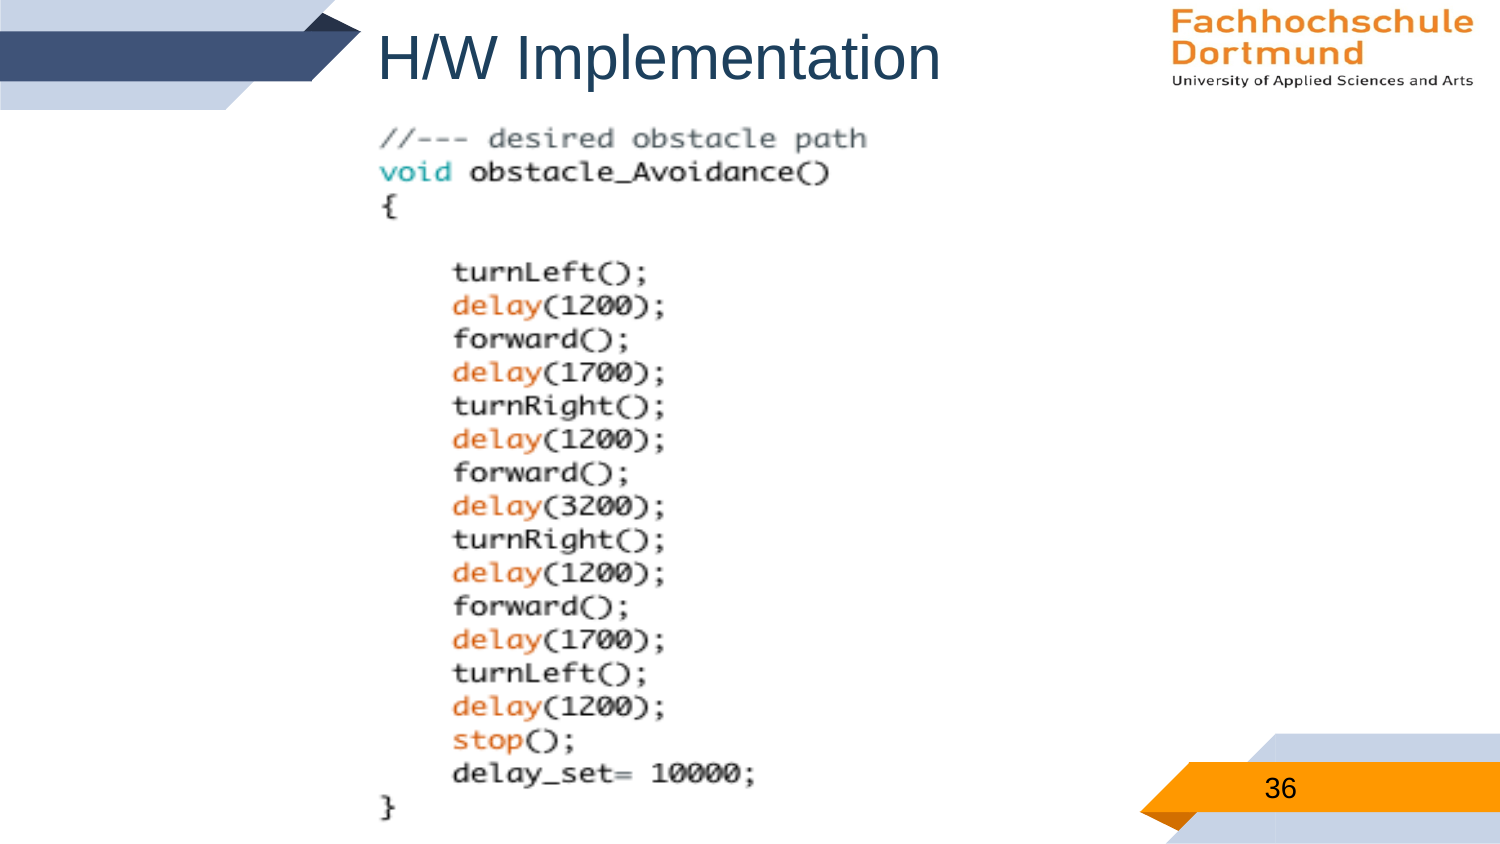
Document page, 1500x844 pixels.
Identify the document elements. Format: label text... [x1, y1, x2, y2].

slide_number 36 [1249, 760, 1494, 813]
text_box H/W Implementation [362, 9, 1157, 100]
picture [374, 121, 963, 835]
picture [1162, 0, 1488, 101]
